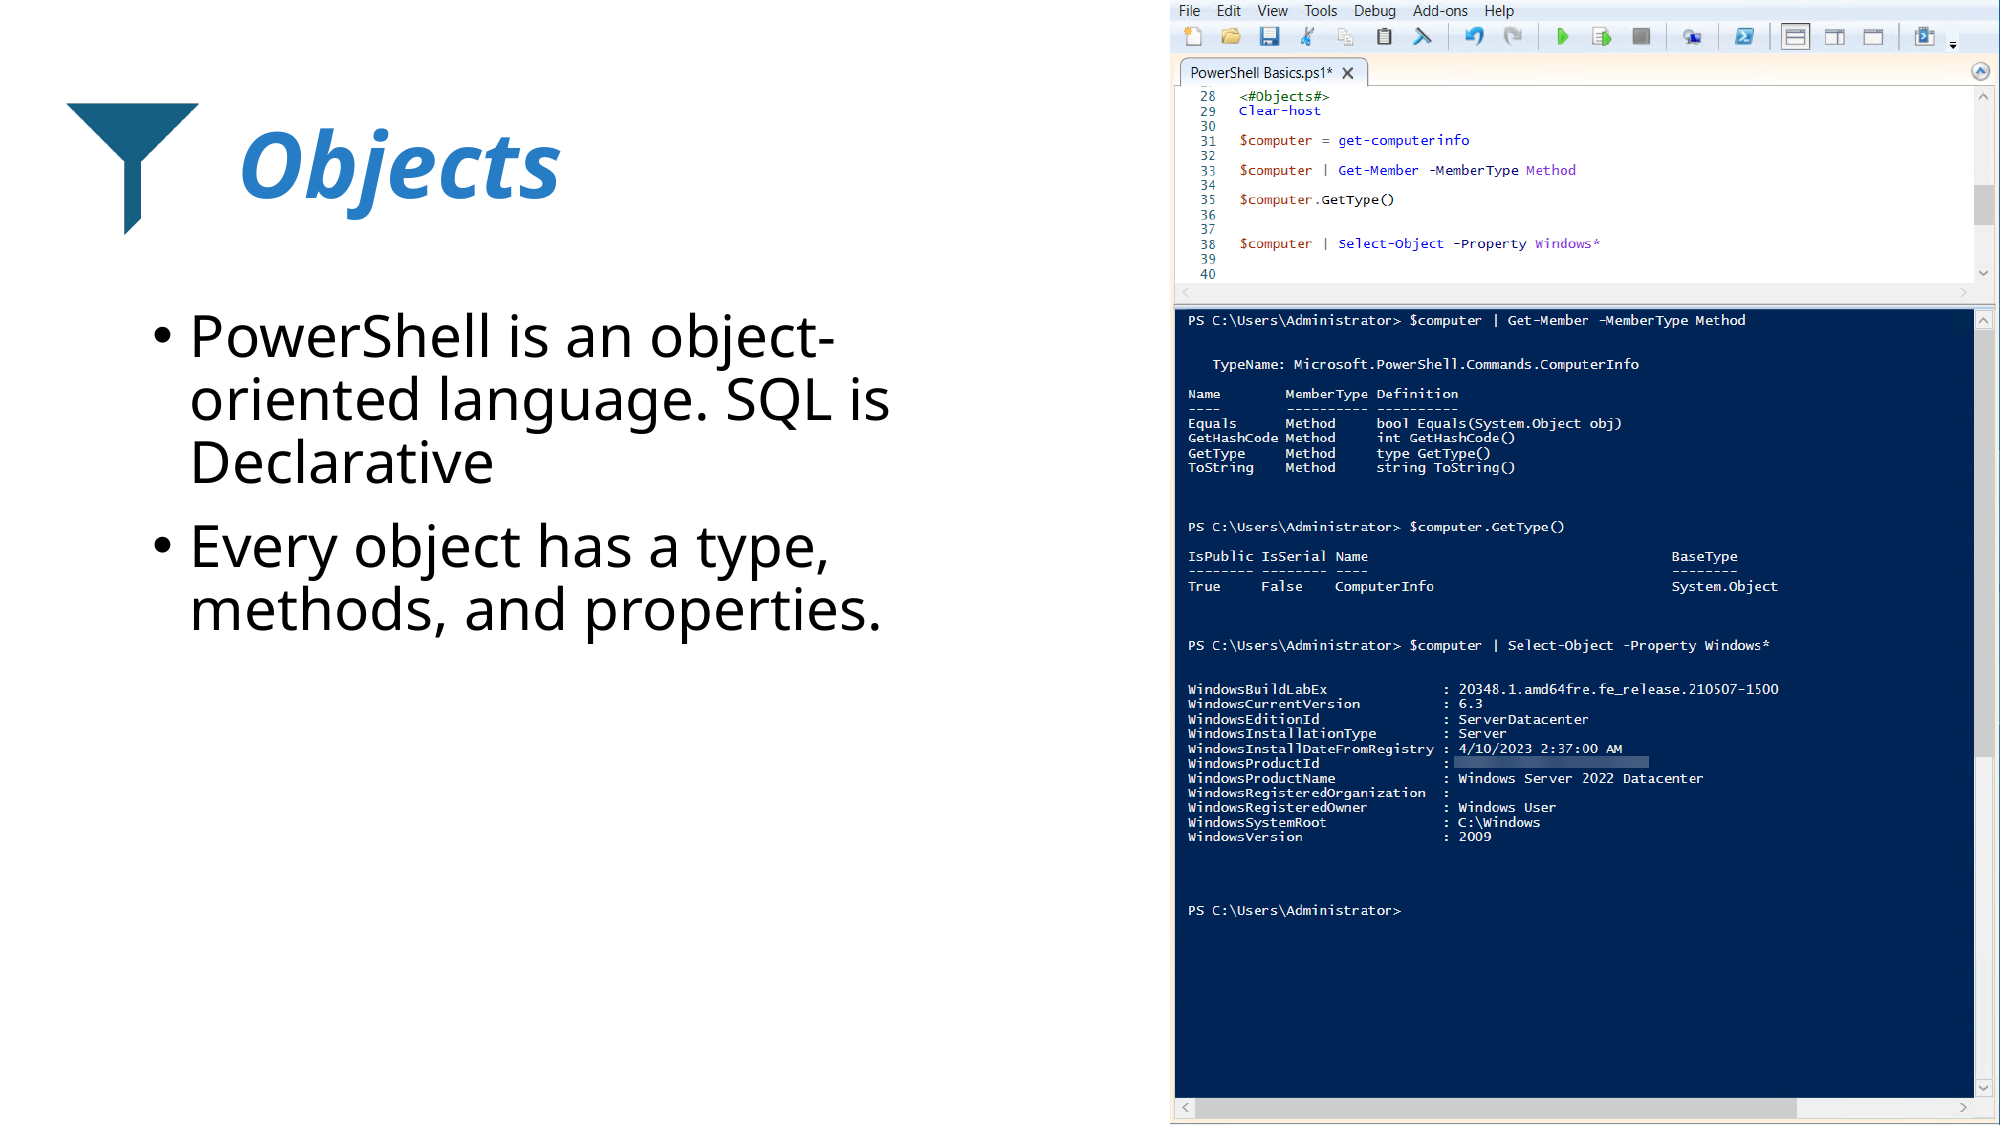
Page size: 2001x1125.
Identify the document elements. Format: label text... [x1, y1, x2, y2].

list PowerShell is an object-oriented language. SQL is Declarative Every object has a type, methods, and properties. [137, 299, 1000, 1014]
title Objects [222, 59, 1039, 278]
text_box [41, 77, 224, 260]
picture [1169, 0, 2000, 1125]
